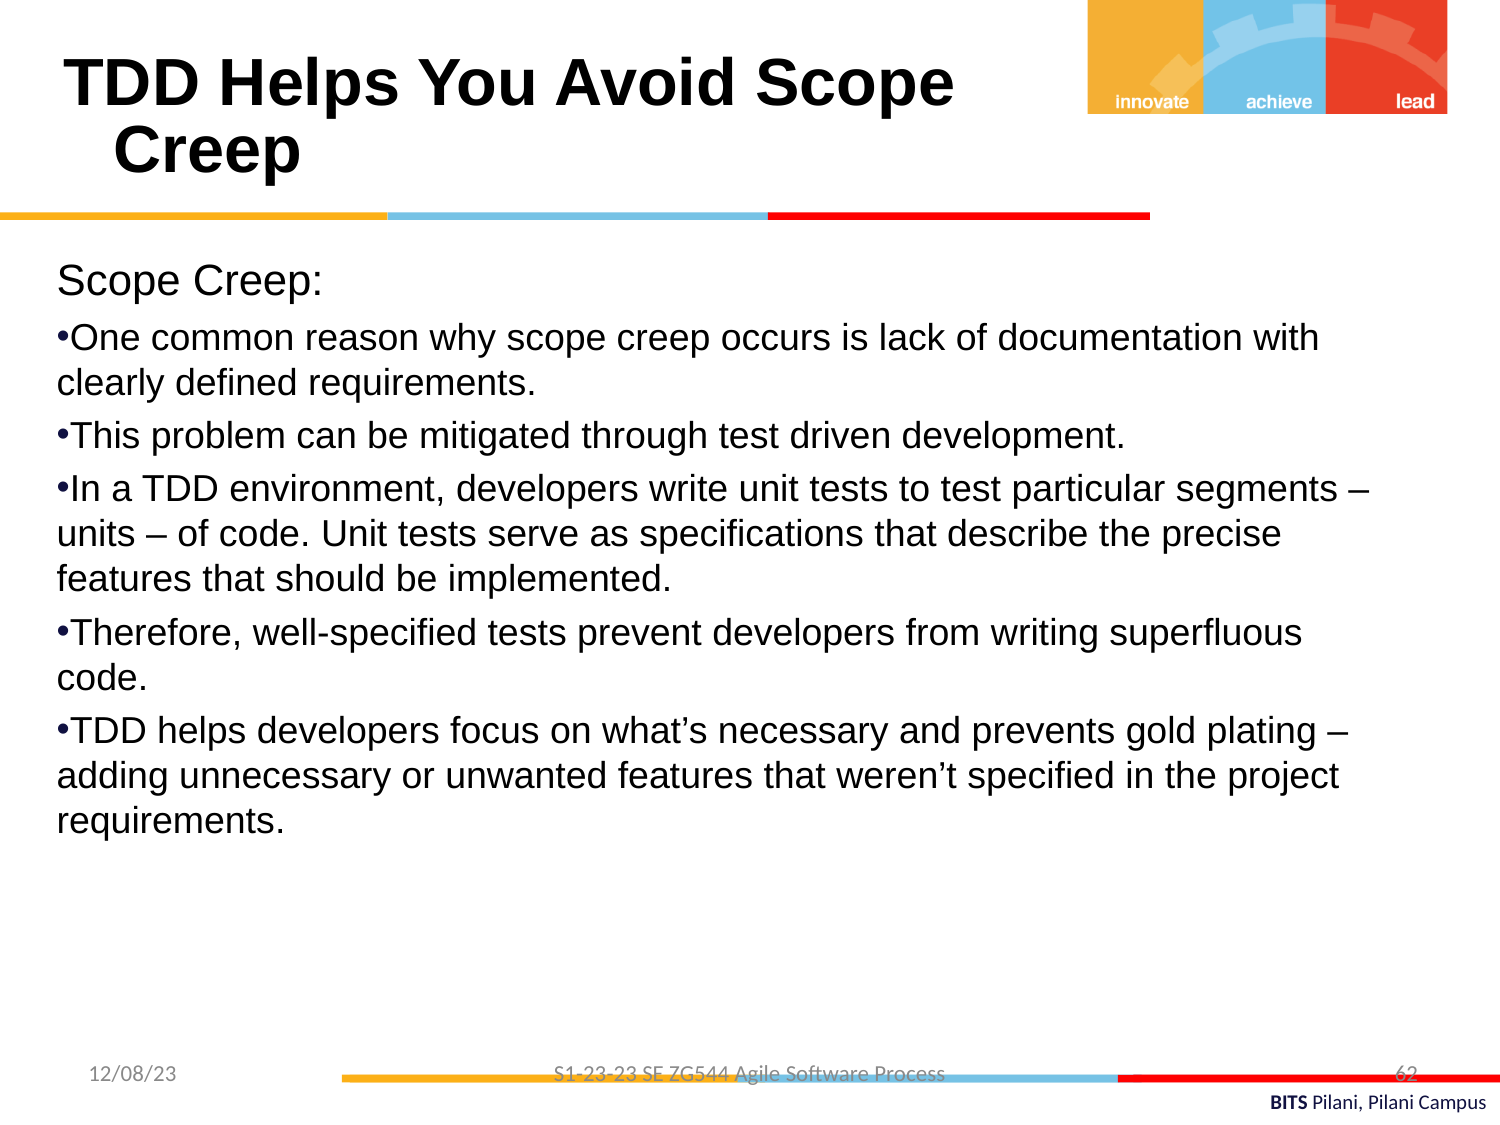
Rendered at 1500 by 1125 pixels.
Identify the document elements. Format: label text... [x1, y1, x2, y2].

picture [1087, 0, 1448, 114]
slide_number 62 [1385, 1054, 1426, 1091]
list Scope Creep: One common reason why scope creep occurs is lack of documentation with clearly defined requirements. This problem can be mitigated through test driven development. In a TDD environment, developers write unit tests to test particular segments ‒ units ‒ of code. Unit tests serve as specifications that describe the precise features that should be implemented. Therefore, well-specified tests prevent developers from writing superfluous code. TDD helps developers focus on what’s necessary and prevents gold plating ‒ adding unnecessary or unwanted features that weren’t specified in the project requirements. [49, 244, 1401, 1051]
text_box S1-23-23 SE ZG544 Agile Software Process [519, 1052, 981, 1093]
text_box TDD Helps You Avoid Scope Creep [56, 24, 1081, 213]
text_box 12/08/23 [81, 1052, 419, 1093]
